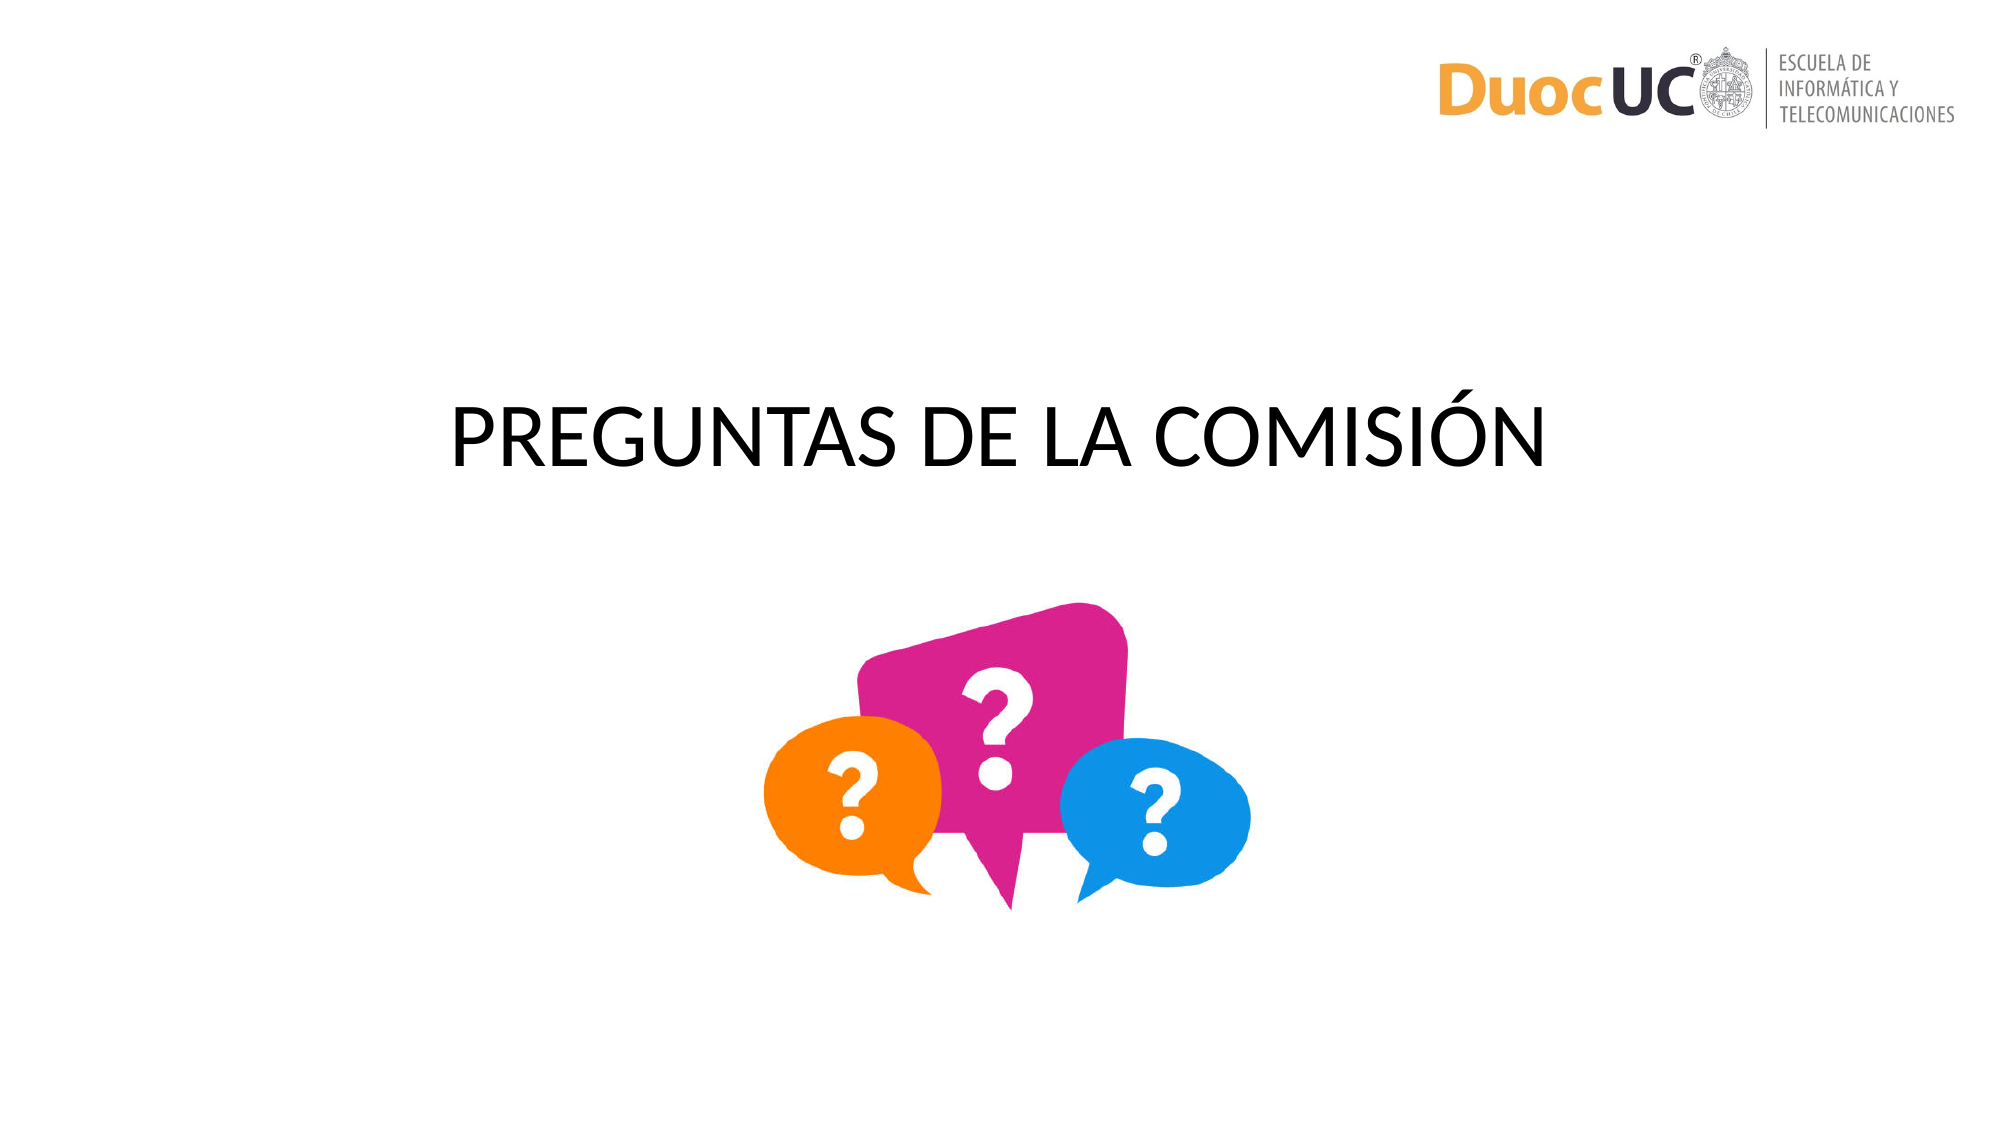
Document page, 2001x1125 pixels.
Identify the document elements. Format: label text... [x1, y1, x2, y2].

picture [719, 537, 1281, 988]
text_box PREGUNTAS DE LA COMISIÓN [0, 367, 2000, 493]
picture [1438, 33, 1955, 164]
